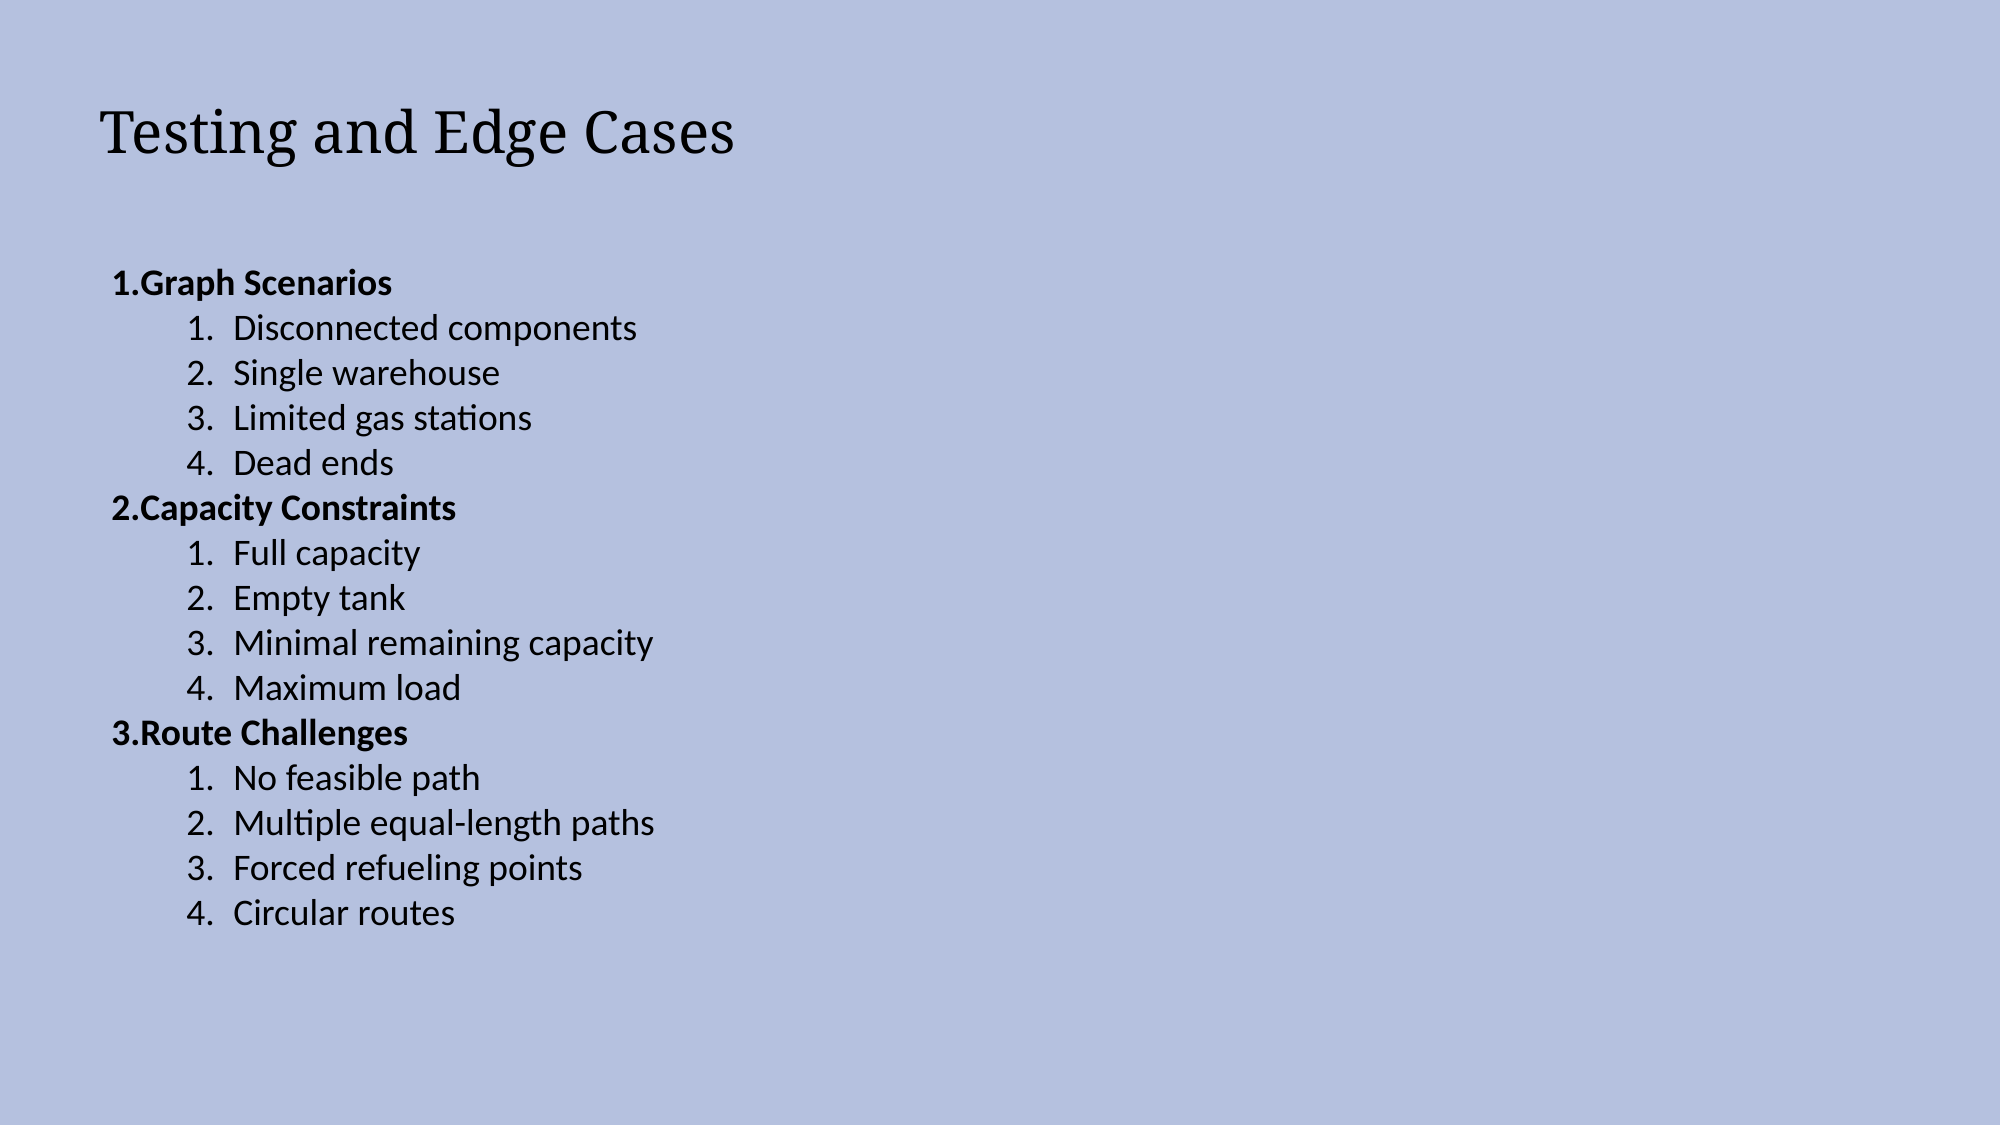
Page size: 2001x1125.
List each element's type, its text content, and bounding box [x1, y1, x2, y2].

text_box Graph Scenarios Disconnected components Single warehouse Limited gas stations Dead ends Capacity Constraints Full capacity Empty tank Minimal remaining capacity Maximum load Route Challenges No feasible path Multiple equal-length paths Forced refueling points Circular routes [96, 250, 1870, 941]
text_box Testing and Edge Cases [84, 87, 1308, 173]
